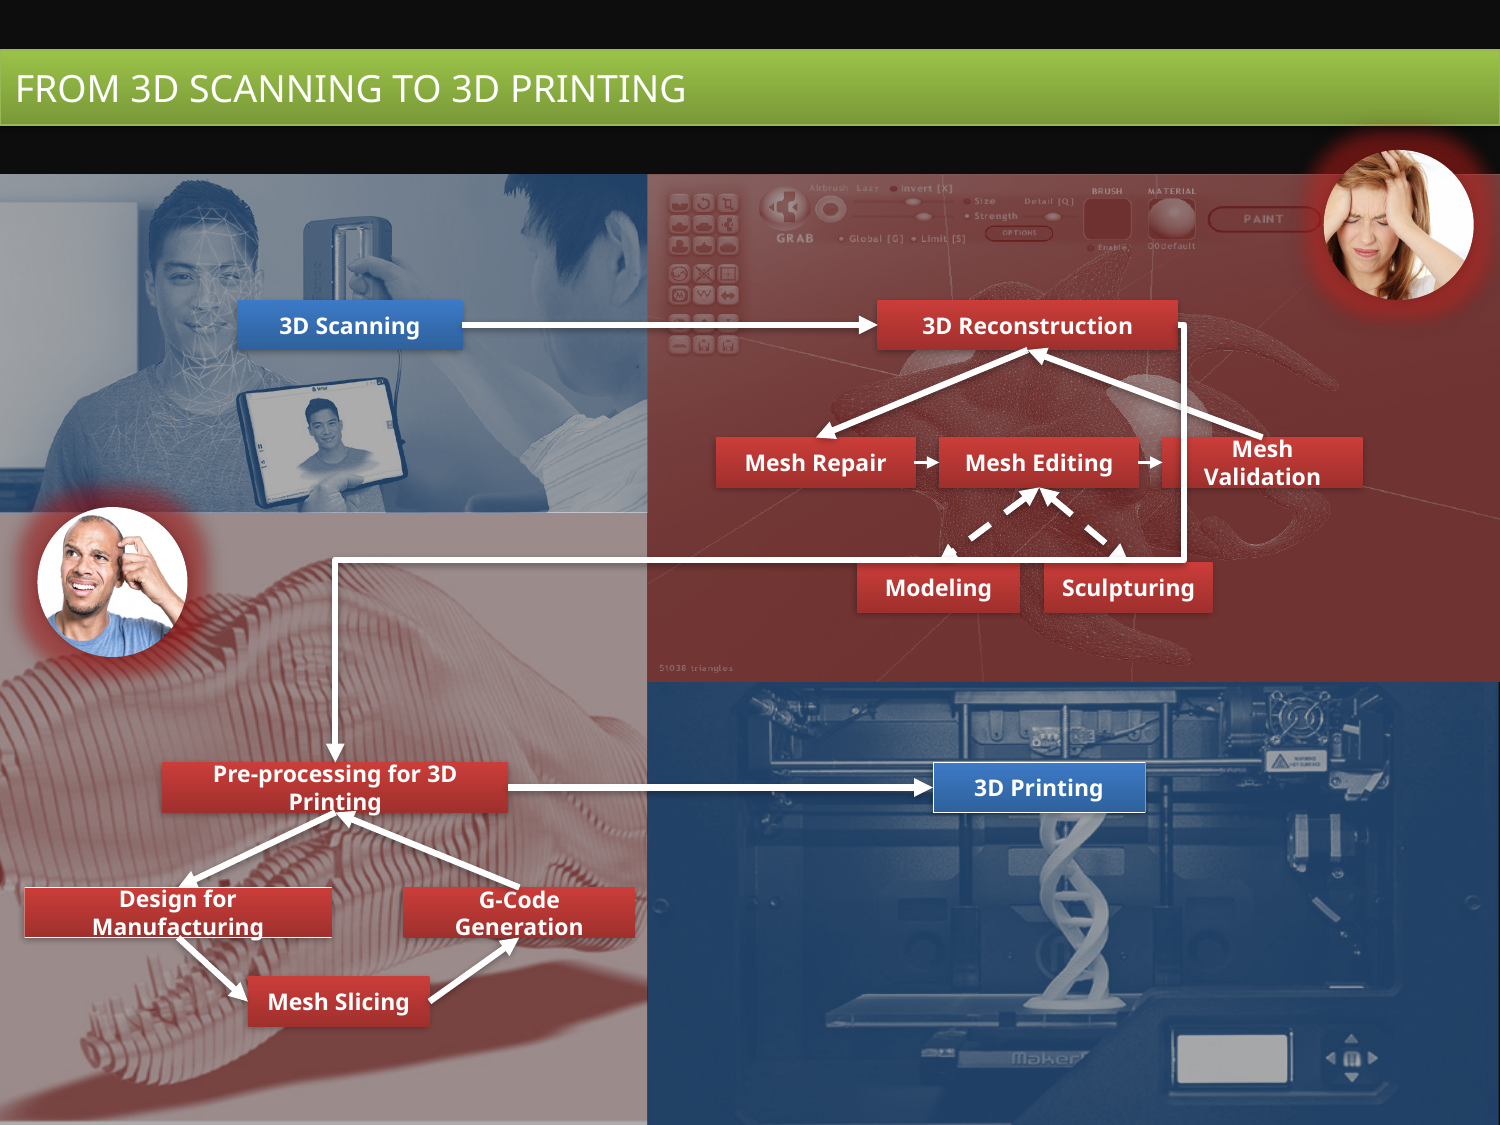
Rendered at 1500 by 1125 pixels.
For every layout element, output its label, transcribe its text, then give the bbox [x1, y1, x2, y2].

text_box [0, 174, 1500, 1125]
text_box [335, 324, 1178, 763]
text_box [1341, 147, 1456, 173]
text_box FROM 3D SCANNING TO 3D PRINTING [0, 49, 1500, 126]
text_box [337, 812, 520, 888]
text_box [177, 937, 249, 1002]
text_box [177, 812, 336, 888]
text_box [1184, 349, 1276, 438]
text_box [429, 937, 520, 1002]
